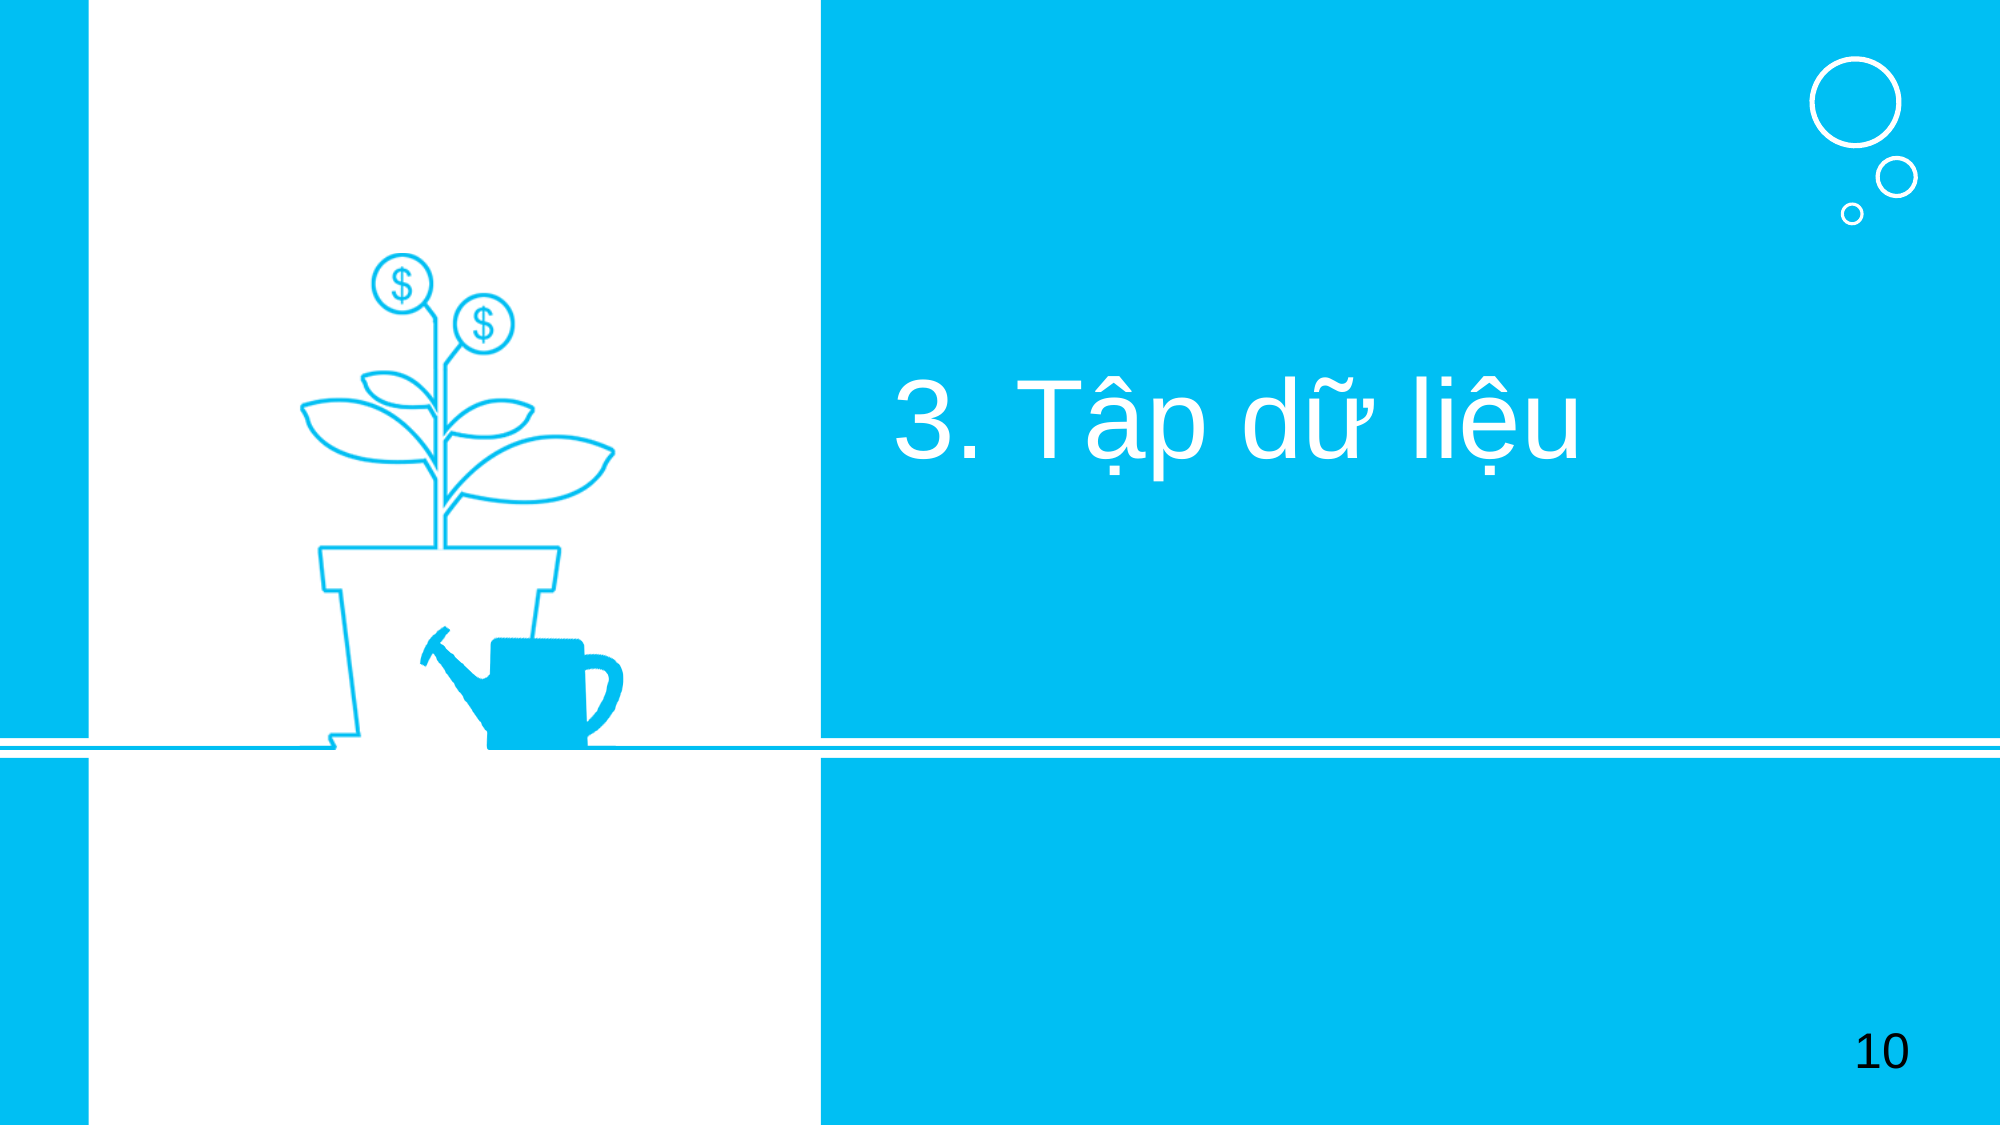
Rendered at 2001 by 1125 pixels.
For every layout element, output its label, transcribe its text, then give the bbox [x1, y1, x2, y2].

picture [305, 253, 2000, 750]
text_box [1819, 58, 1907, 220]
text_box 10 [1504, 1022, 1925, 1083]
picture [457, 297, 511, 351]
list 3. Tập dữ liệu [877, 366, 1935, 478]
picture [375, 257, 429, 311]
picture [0, 253, 434, 745]
picture [586, 669, 608, 721]
